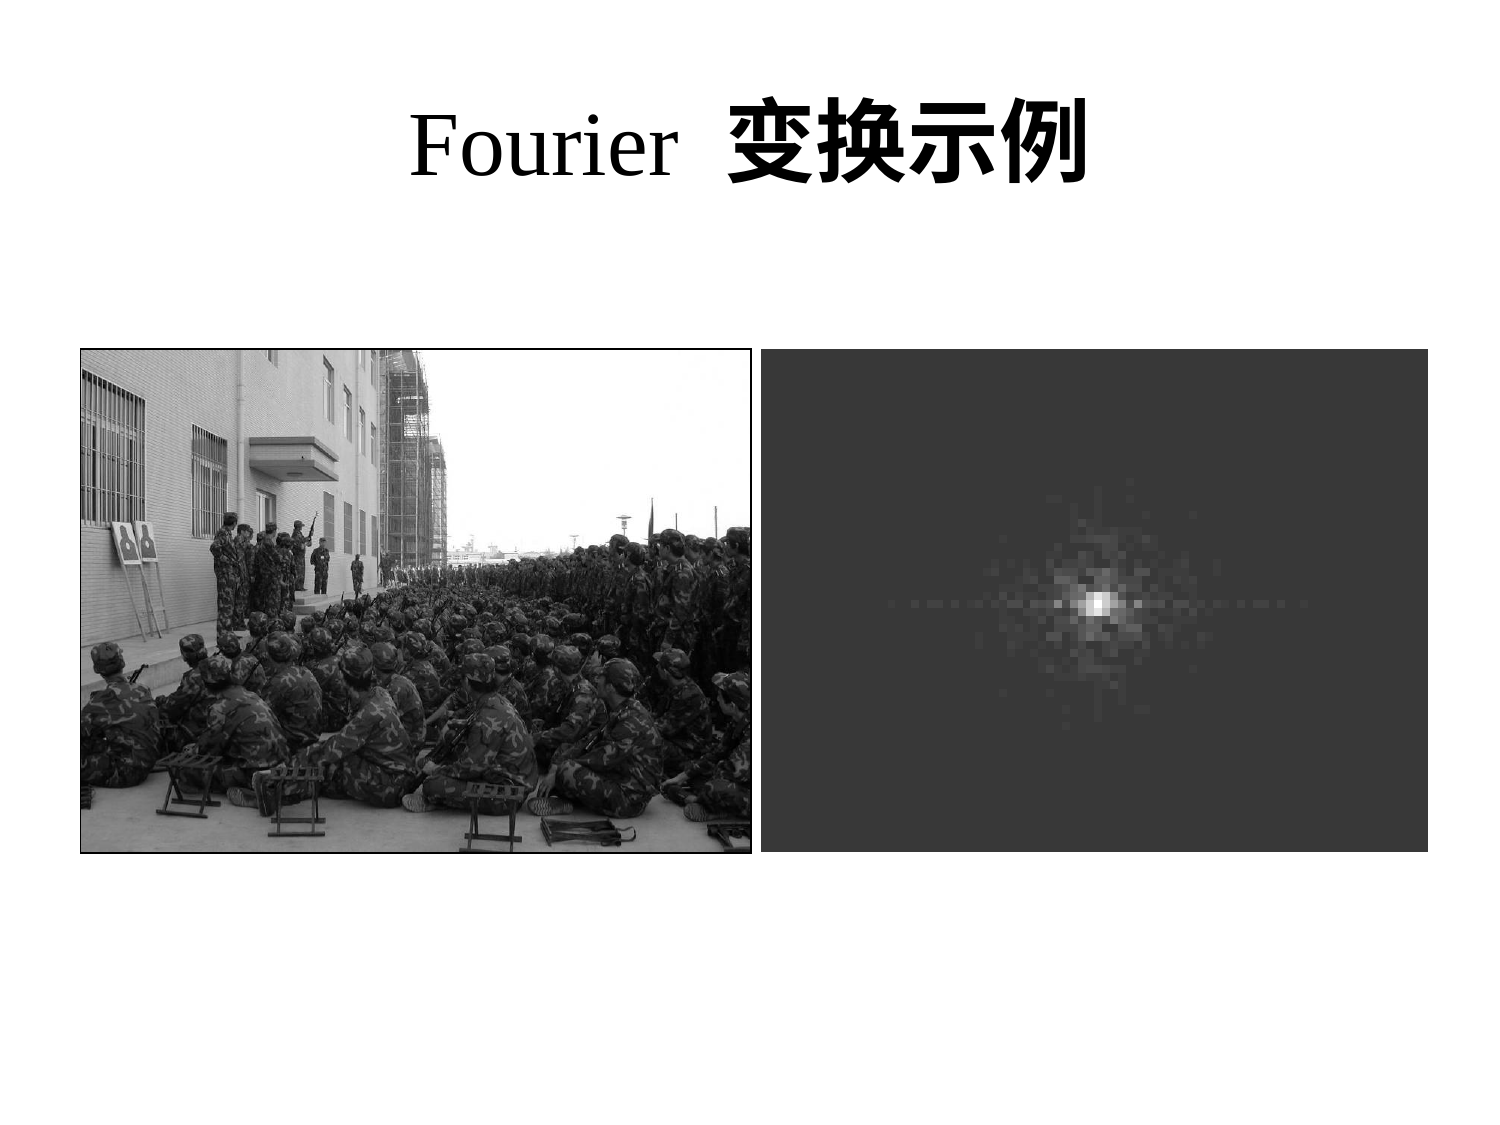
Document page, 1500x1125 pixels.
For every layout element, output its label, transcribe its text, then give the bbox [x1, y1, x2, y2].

title Fourier 变换示例 [75, 45, 1425, 233]
picture [761, 349, 1428, 853]
picture [81, 349, 751, 853]
